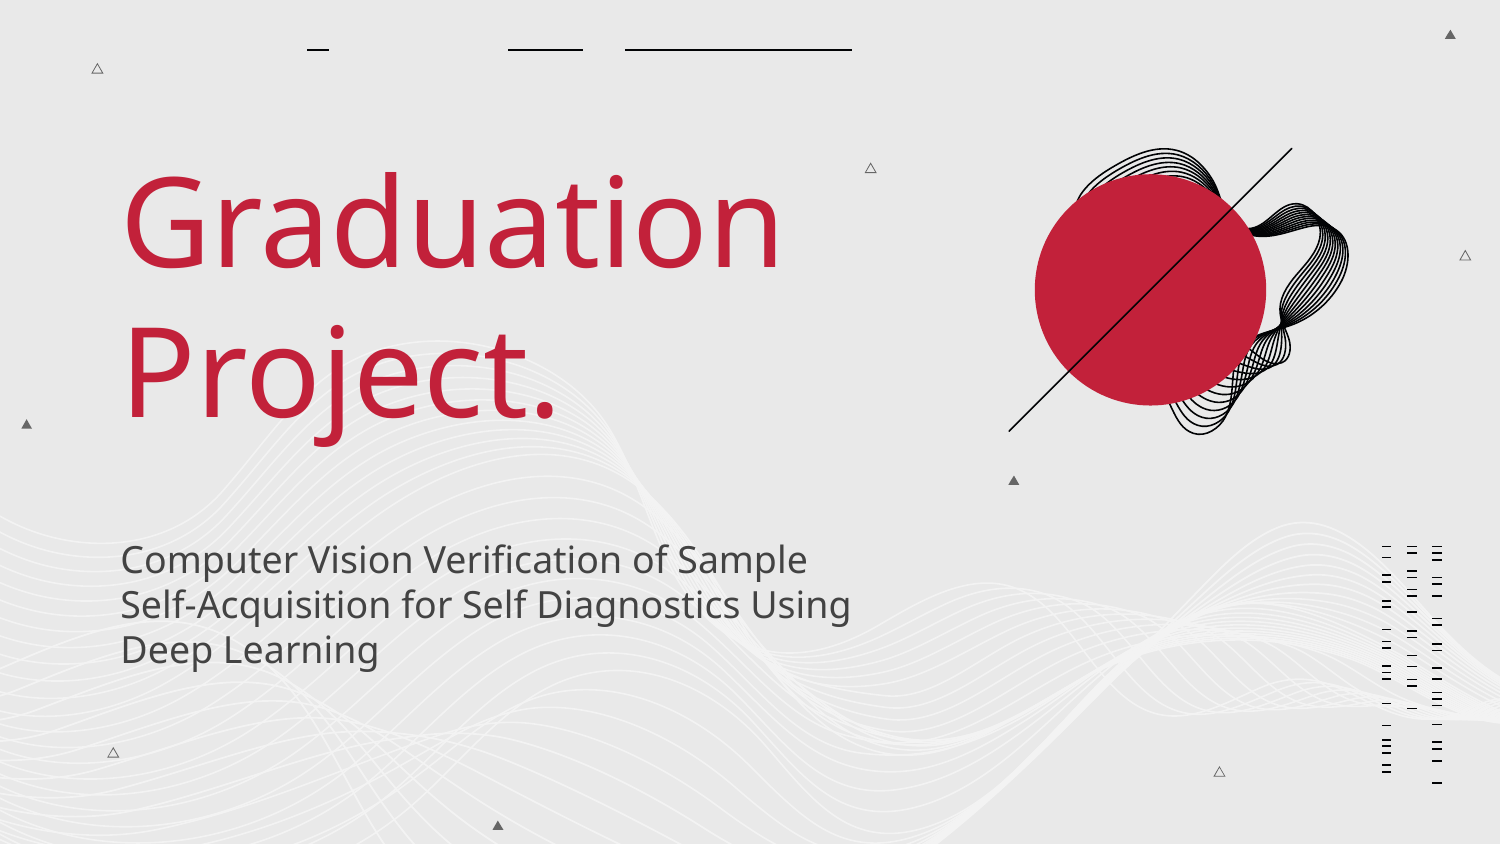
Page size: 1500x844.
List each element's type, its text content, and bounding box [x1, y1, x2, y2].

title Graduation Project. [120, 64, 831, 537]
text_box Computer Vision Verification of Sample Self-Acquisition for Self Diagnostics Using Deep Learning [120, 537, 874, 700]
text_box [1008, 144, 1353, 438]
